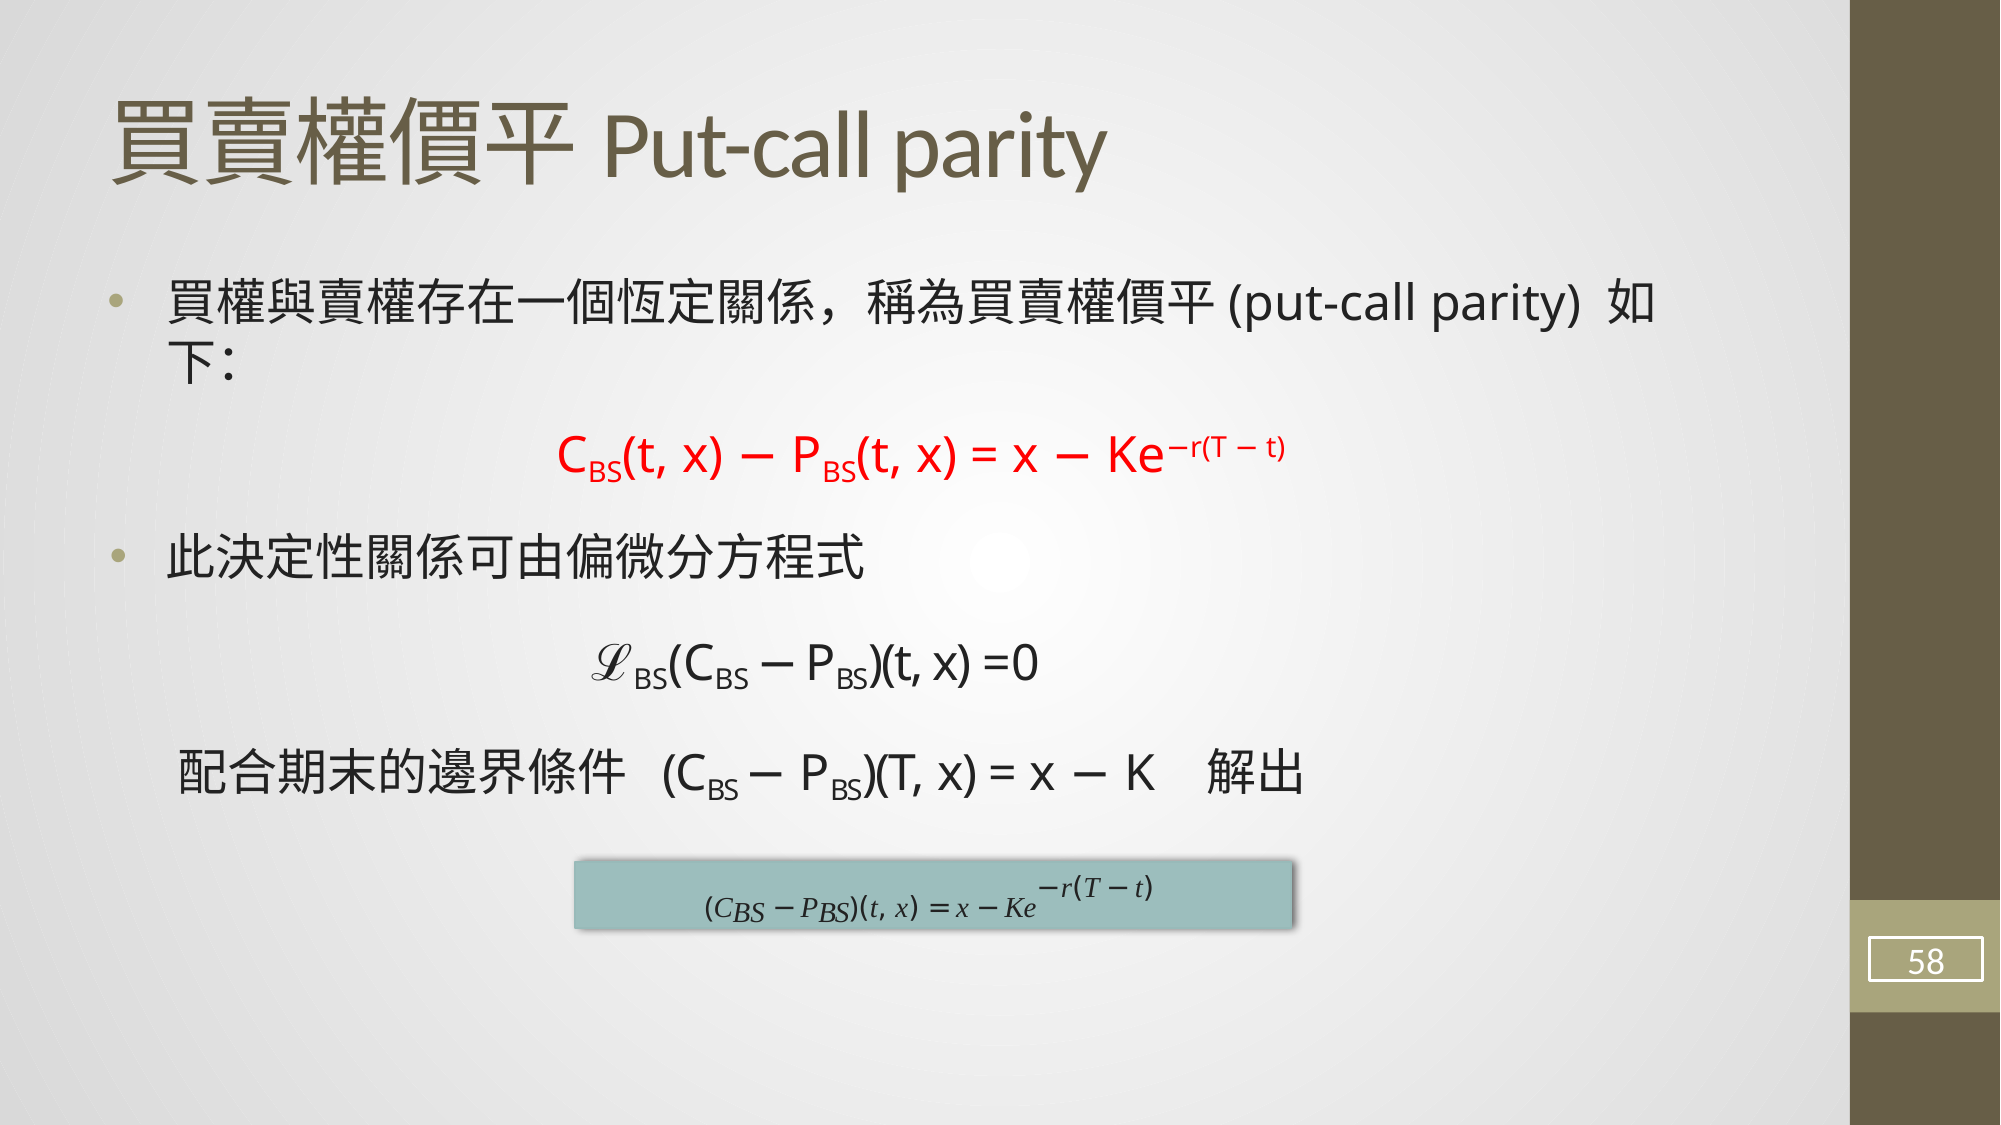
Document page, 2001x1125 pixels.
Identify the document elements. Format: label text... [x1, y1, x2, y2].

title 買賣權價平Put-call parity [99, 44, 1768, 234]
slide_number 58 [1868, 936, 1984, 982]
text_box (CBS − PBS)(t, x) = x − Ke−r(T − t) [575, 862, 1291, 929]
text_box CBS(t, x) − PBS(t, x) = x − Ke−r(T − t) [520, 415, 1532, 496]
list 買權與賣權存在一個恆定關係，稱為買賣權價平(put-call parity) 如下： 此決定性關係可由偏微分⽅程式 ℒBS(CBS − PBS)(t, x) = 0 配合期末的邊界條件 (CBS − PBS)(T, x) = x − K 解出 [99, 261, 1743, 1012]
